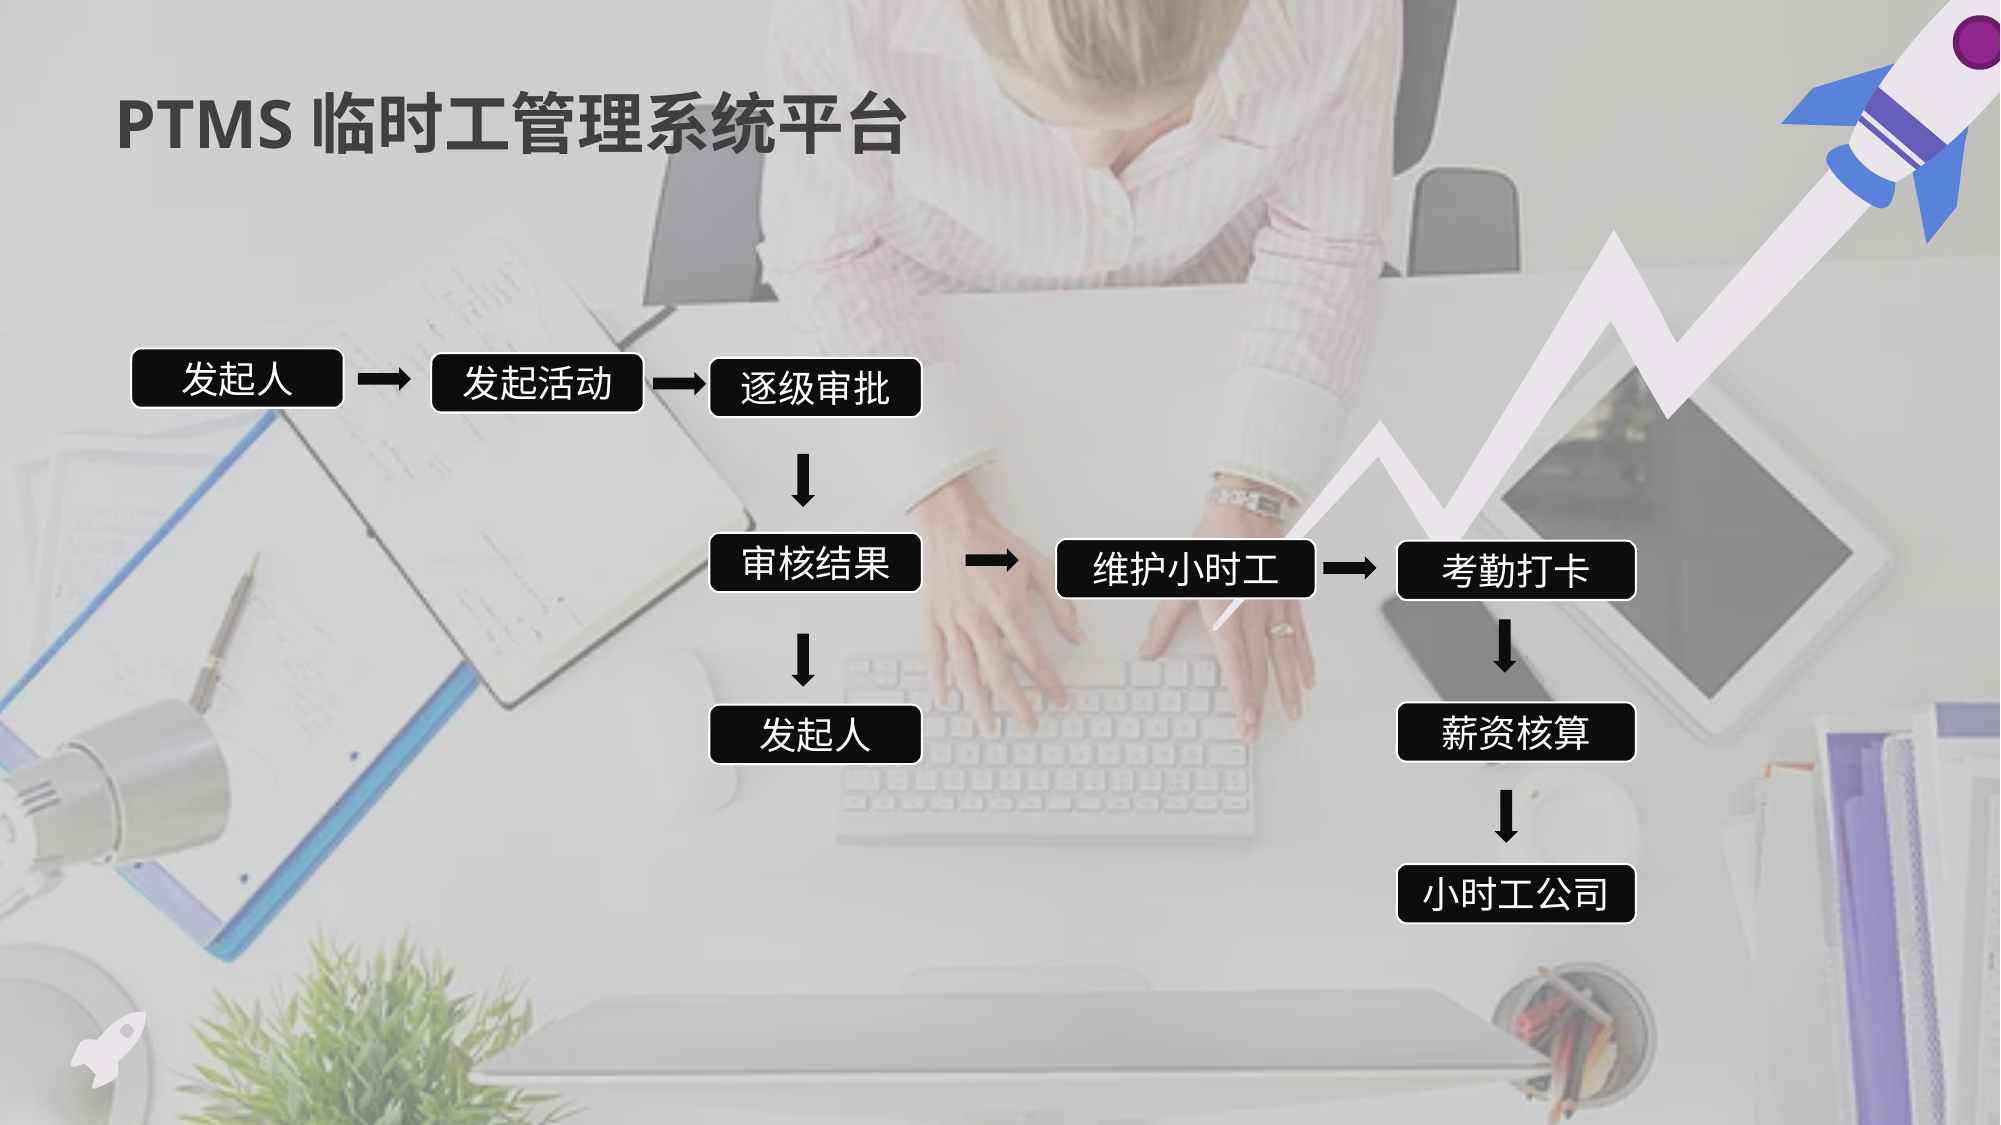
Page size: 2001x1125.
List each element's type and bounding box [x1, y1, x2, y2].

picture [0, 0, 2000, 1125]
text_box [1213, 0, 2000, 631]
